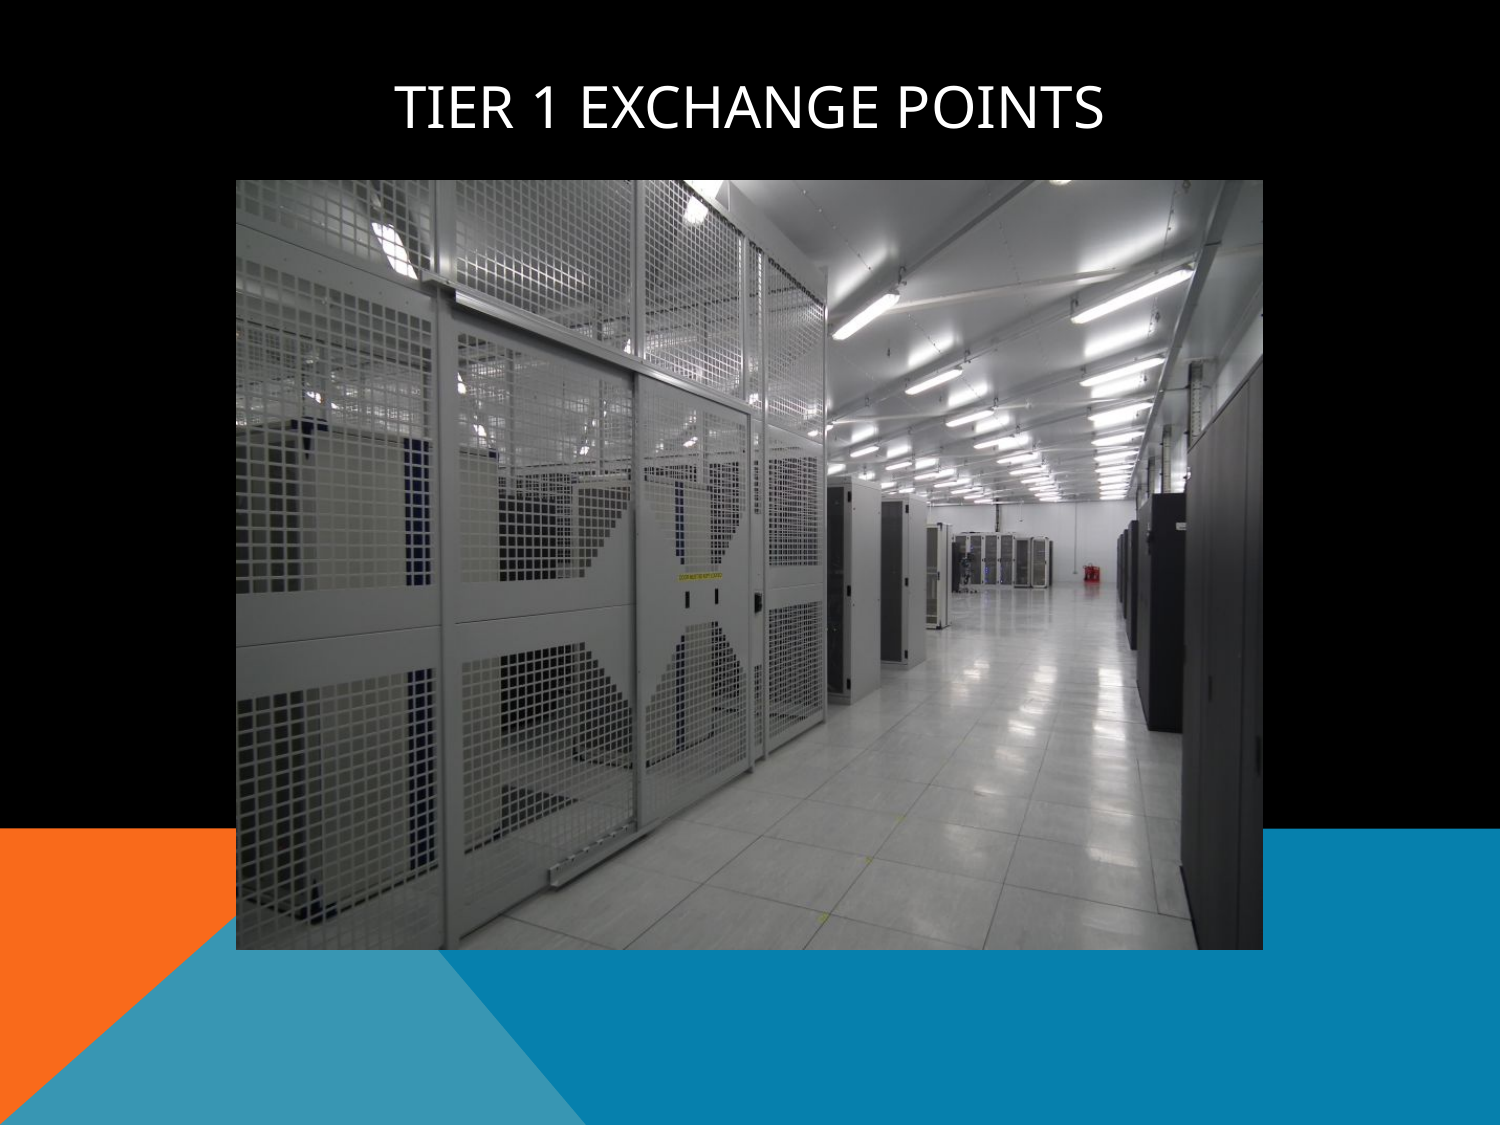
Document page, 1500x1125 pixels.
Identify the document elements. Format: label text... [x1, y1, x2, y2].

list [236, 180, 1264, 951]
title TIEr 1 Exchange points [133, 60, 1367, 150]
